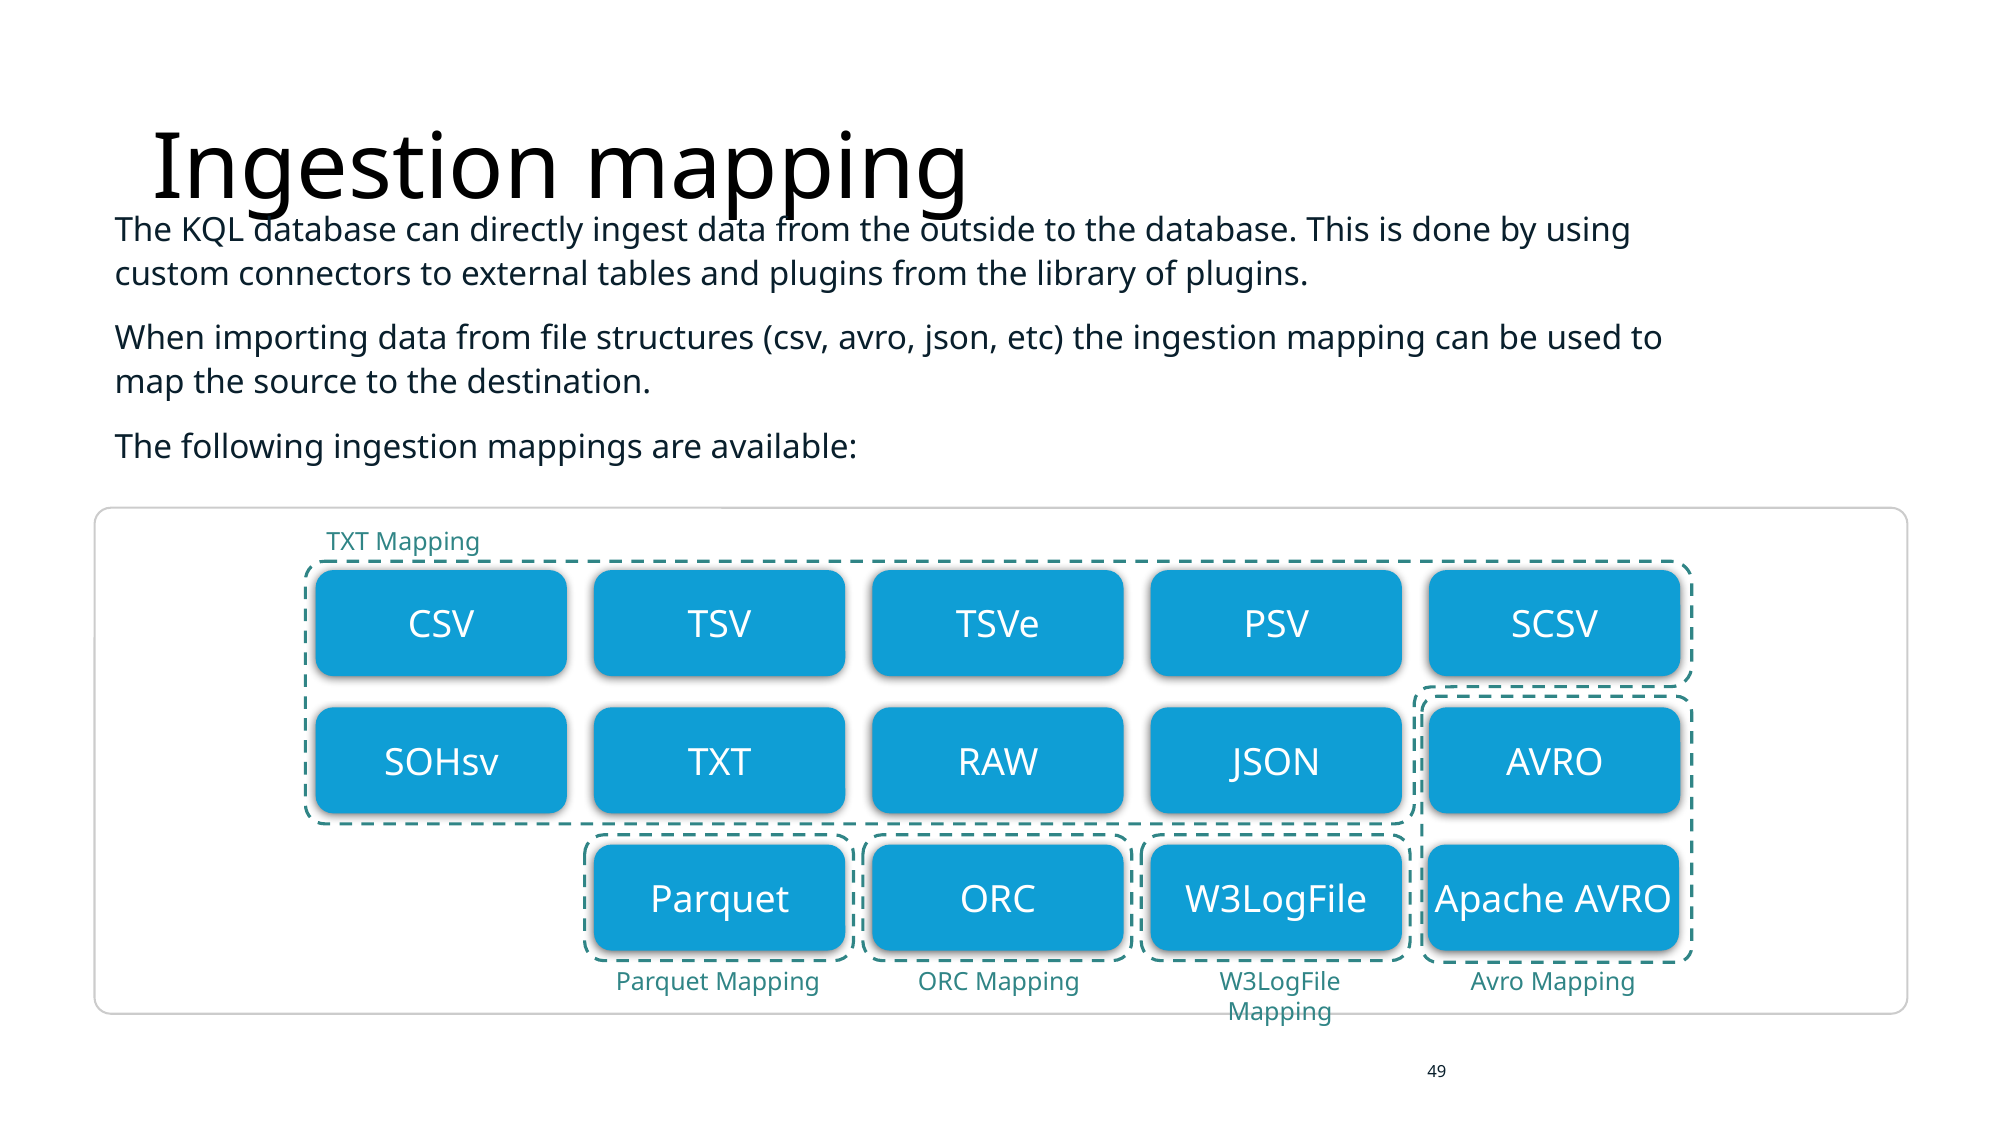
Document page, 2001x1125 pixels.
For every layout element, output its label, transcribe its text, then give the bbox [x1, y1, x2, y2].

text_box The KQL database can directly ingest data from the outside to the database. This is done by using custom connectors to external tables and plugins from the library of plugins. When importing data from file structures (csv, avro, json, etc) the ingestion mapping can be used to map the source to the destination. The following ingestion mappings are available: [99, 196, 1692, 454]
text_box [93, 506, 1909, 1015]
slide_number 49 [1412, 1042, 1863, 1103]
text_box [304, 517, 1693, 1004]
title Ingestion mapping [137, 59, 1863, 278]
